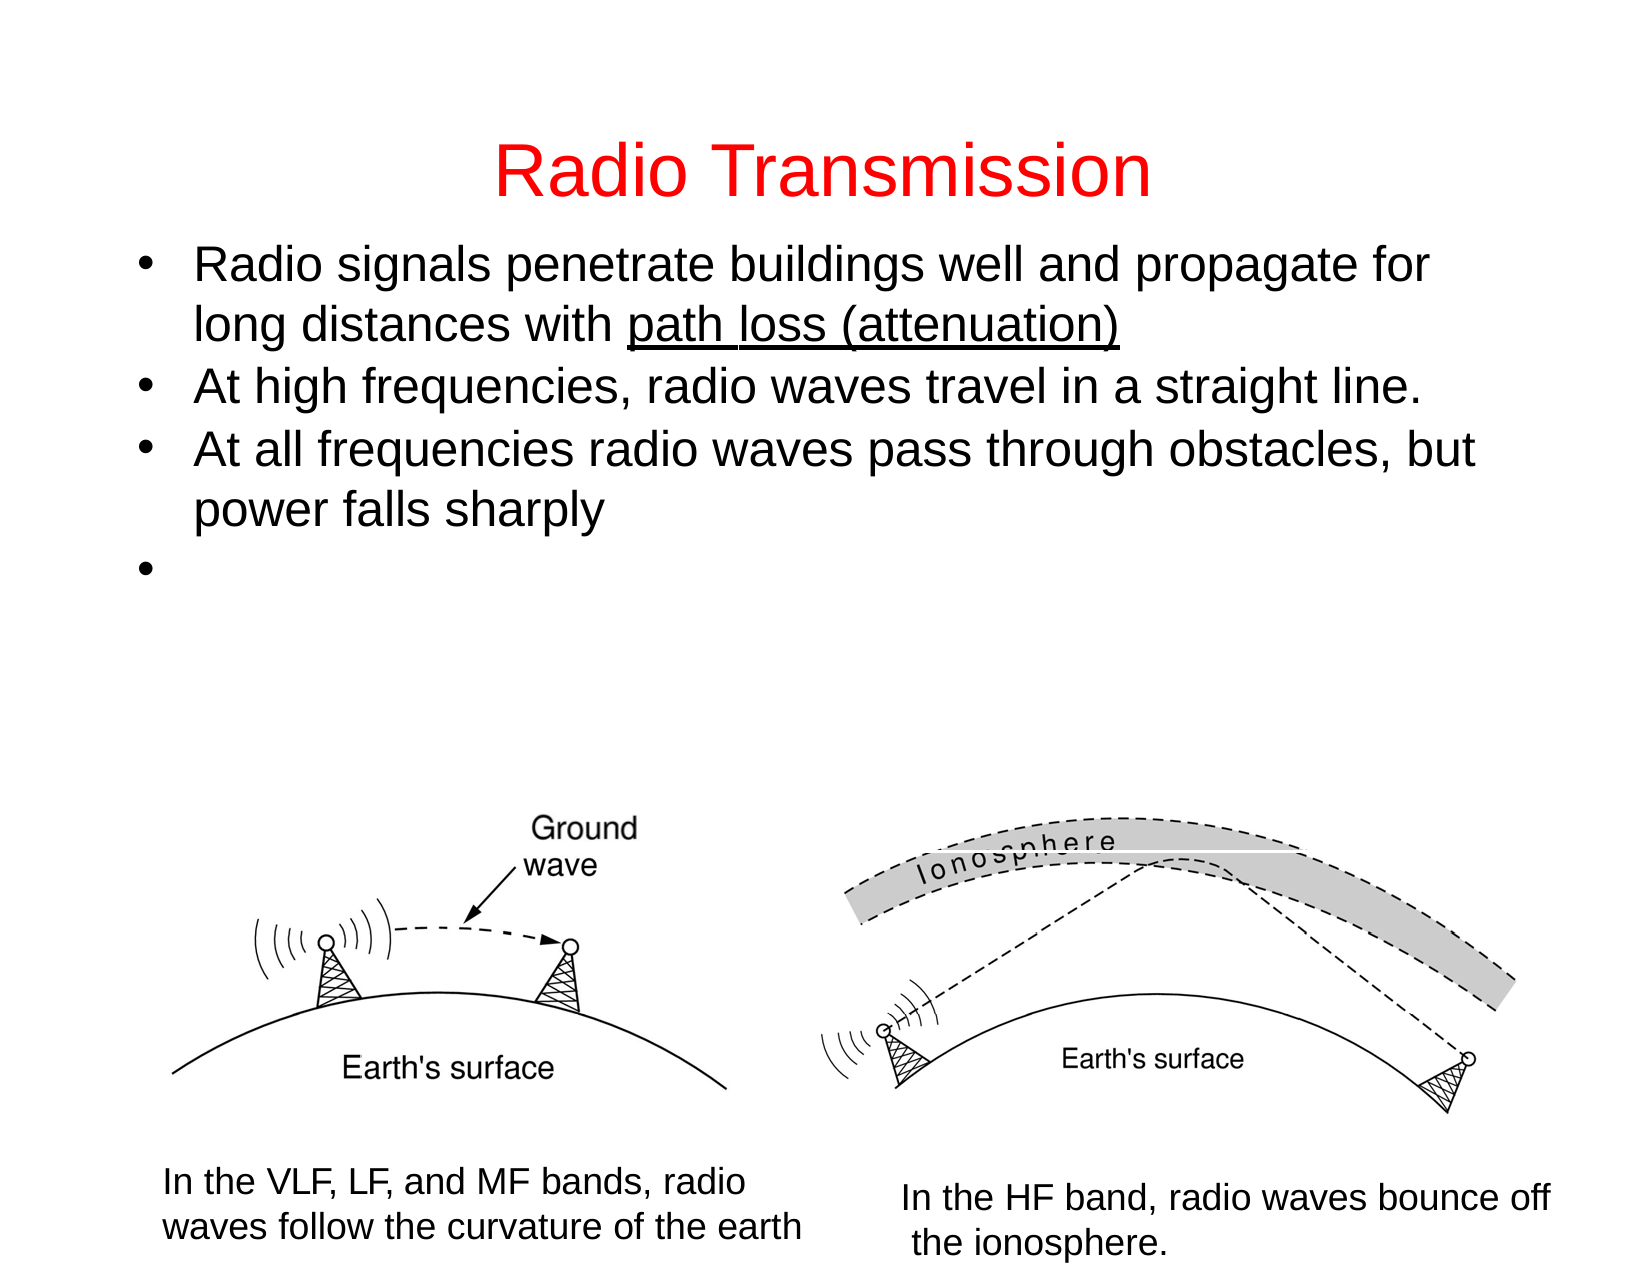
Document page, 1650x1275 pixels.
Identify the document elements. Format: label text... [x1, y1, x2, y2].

title Radio Transmission [491, 119, 1159, 229]
text_box In the VLF, LF, and MF bands, radio waves follow the curvature of the earth [160, 1164, 807, 1248]
text_box Radio signals penetrate buildings well and propagate for long distances with path loss (attenuation) At high frequencies, radio waves travel in a straight line. At all frequencies radio waves pass through obstacles, but power falls sharply [135, 229, 1525, 598]
text_box In the HF band, radio waves bounce off the ionosphere. [898, 1170, 1557, 1263]
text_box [160, 853, 1549, 1156]
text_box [74, 688, 1576, 851]
